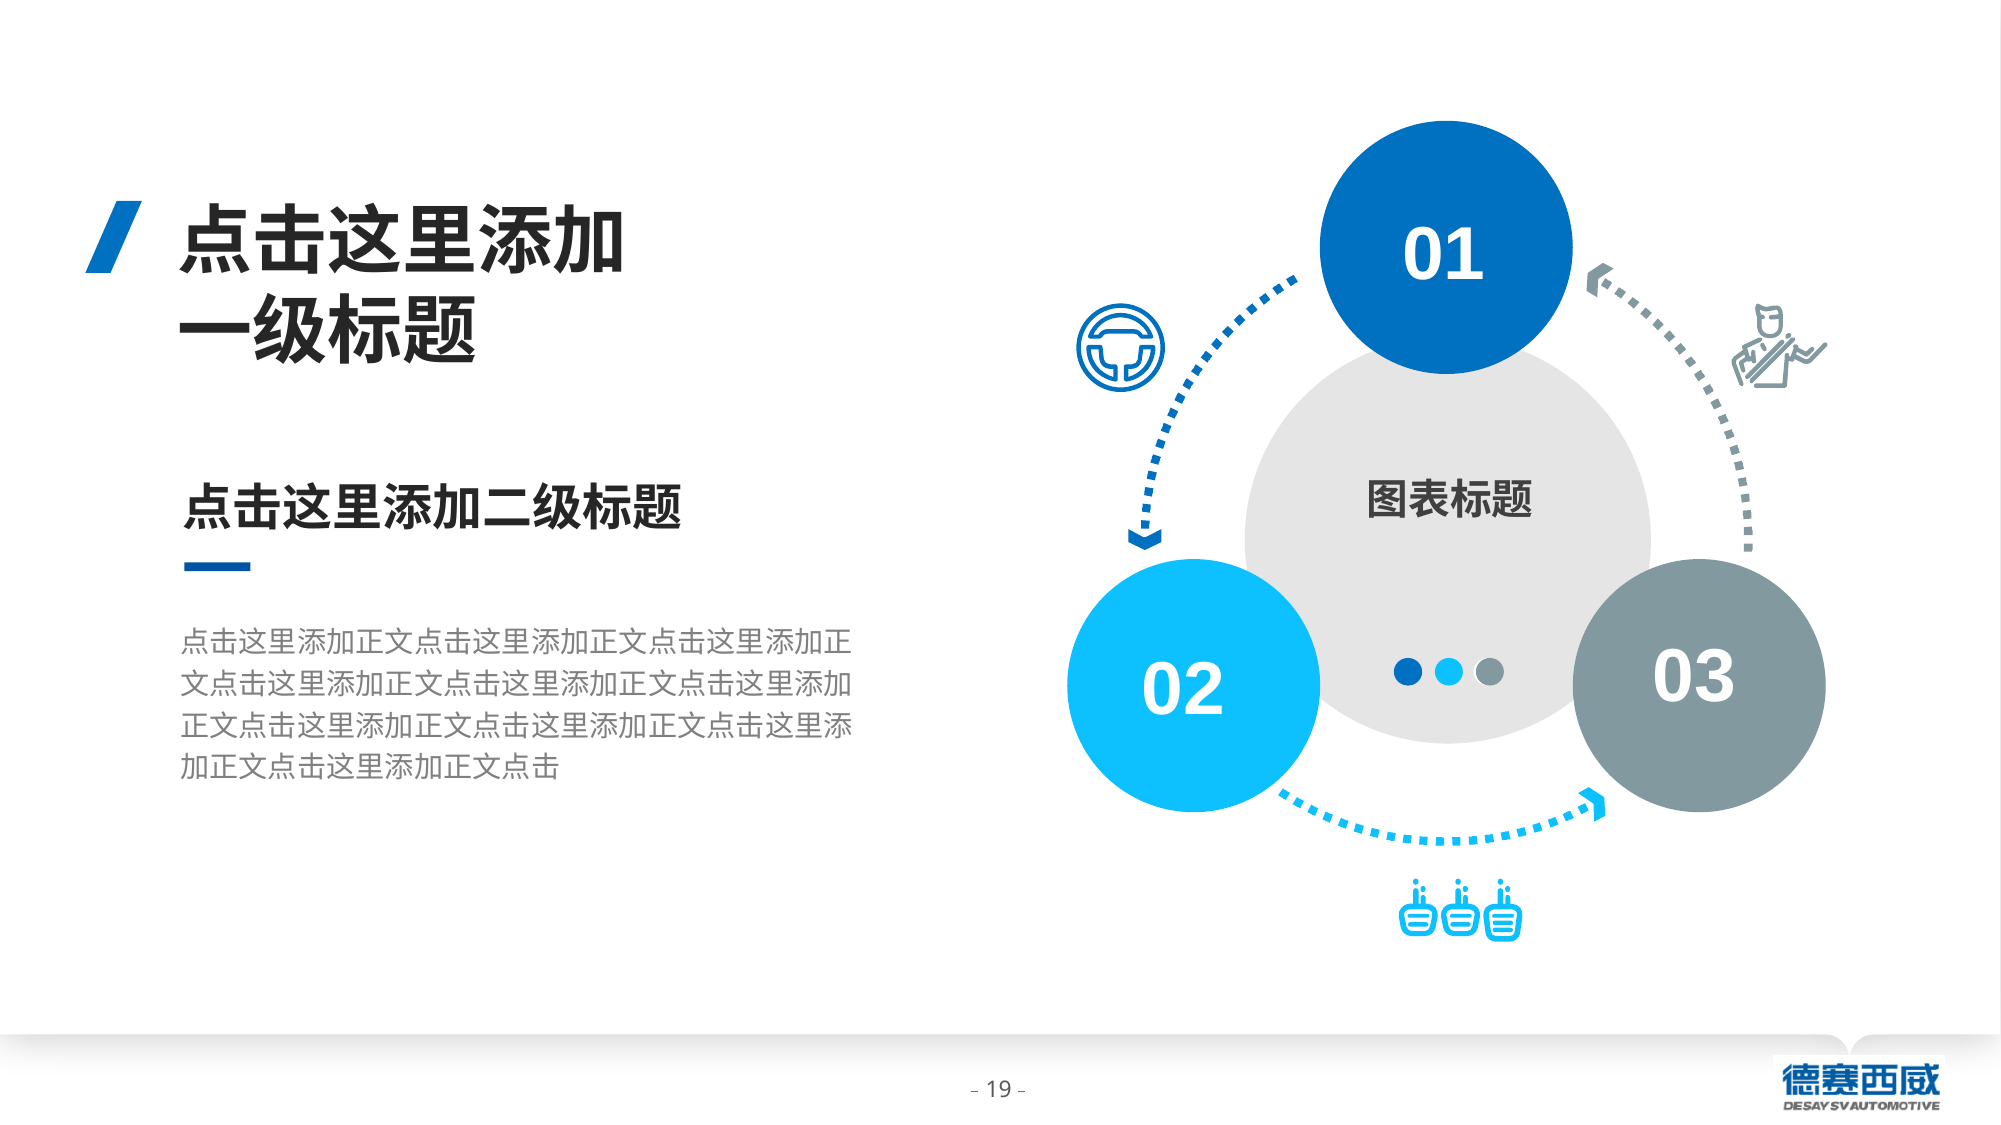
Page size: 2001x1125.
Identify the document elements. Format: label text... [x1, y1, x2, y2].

text_box 点击这里添加二级标题 [168, 495, 698, 543]
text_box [1067, 120, 1828, 942]
text_box 点击这里添加正文点击这里添加正文点击这里添加正文点击这里添加正文点击这里添加正文点击这里添加正文点击这里添加正文点击这里添加正文点击这里添加正文点击这里添加正文点击 [165, 609, 888, 791]
picture [1773, 1055, 1945, 1121]
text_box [85, 184, 876, 495]
text_box [183, 561, 251, 572]
